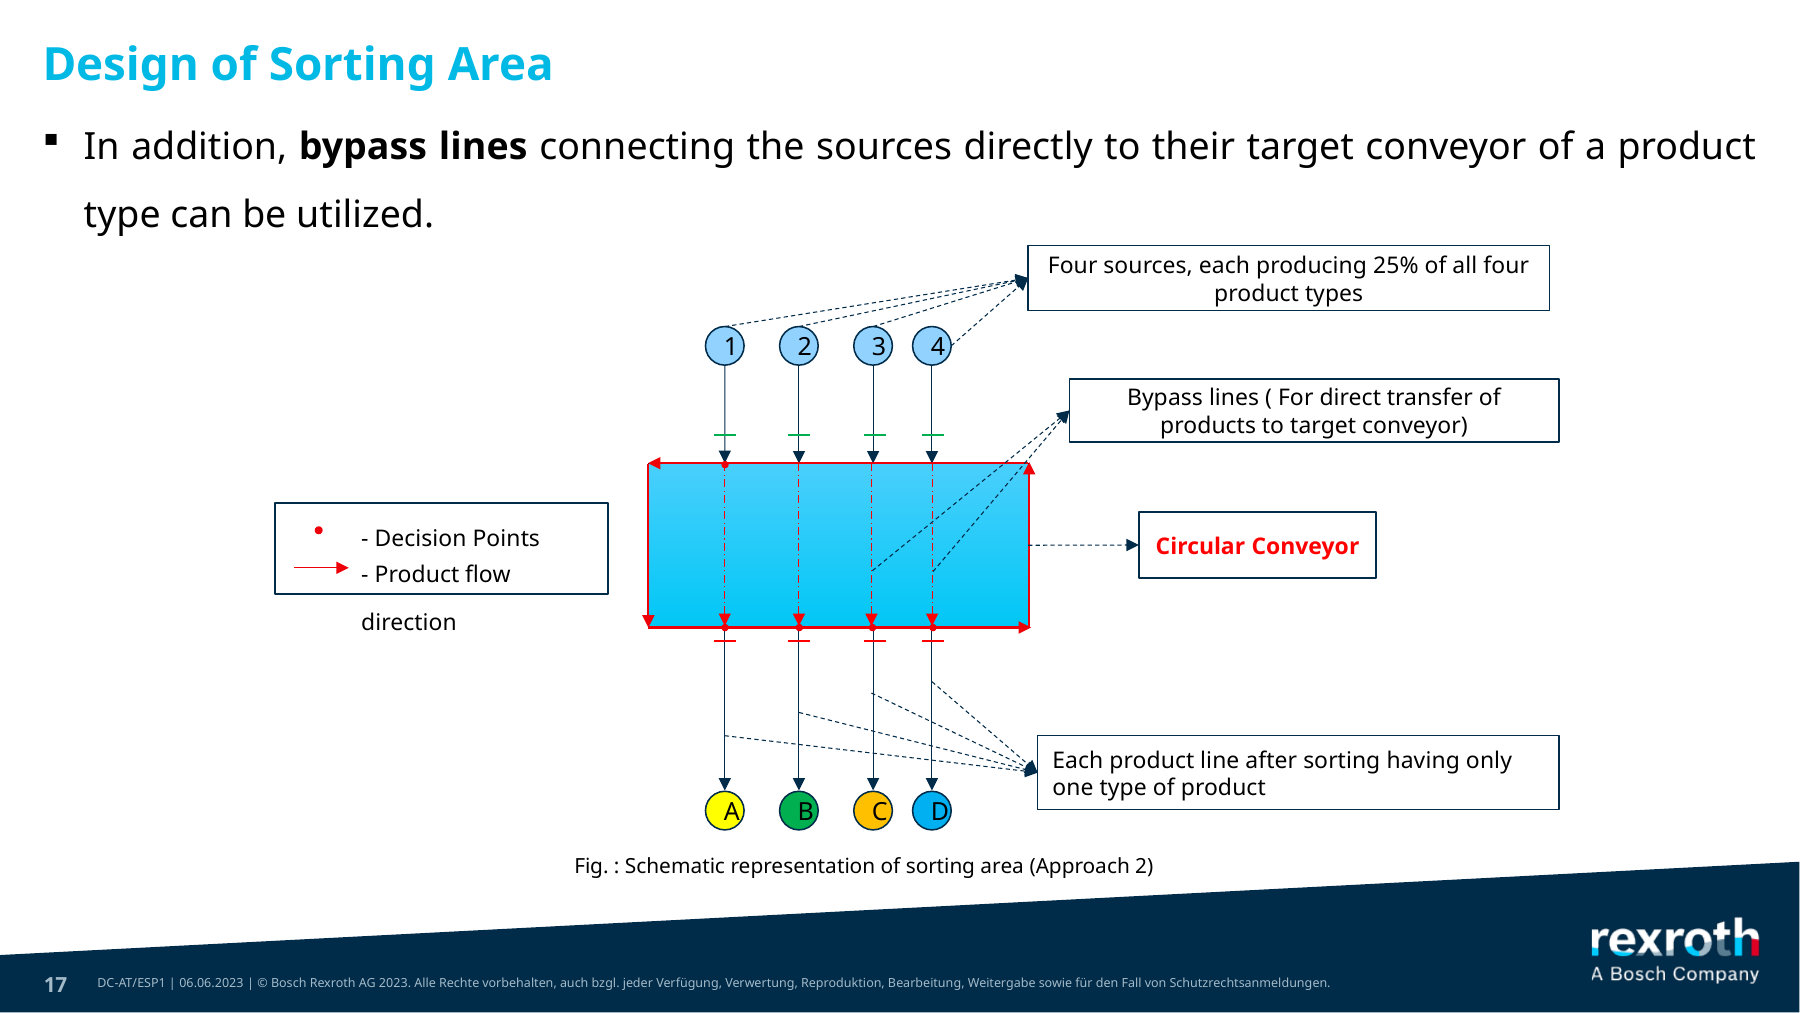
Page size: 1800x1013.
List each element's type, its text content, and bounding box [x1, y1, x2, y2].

slide_number 17 [43, 971, 99, 1013]
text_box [951, 278, 1029, 346]
text_box Fig. : Schematic representation of sorting area (Approach 2) [500, 829, 1228, 866]
text_box Bypass lines ( For direct transfer of products to target conveyor) [1069, 379, 1559, 442]
text_box [275, 502, 608, 594]
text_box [932, 410, 1070, 572]
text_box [871, 692, 931, 773]
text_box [931, 681, 1038, 773]
text_box 4 [912, 327, 952, 366]
text_box [649, 464, 724, 626]
text_box Circular Conveyor [1138, 511, 1377, 579]
text_box In addition, bypass lines connecting the sources directly to their target conveyor of a product type can be utilized. [42, 100, 1758, 242]
text_box [933, 572, 1028, 626]
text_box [872, 410, 932, 571]
text_box Design of Sorting Area [42, 41, 1758, 100]
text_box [724, 278, 798, 327]
text_box C [853, 791, 893, 829]
text_box [872, 571, 932, 626]
text_box A [705, 791, 745, 829]
text_box Four sources, each producing 25% of all four product types [1028, 245, 1550, 311]
text_box [800, 464, 871, 626]
text_box 2 [779, 327, 819, 366]
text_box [724, 735, 798, 773]
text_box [873, 278, 951, 327]
text_box B [779, 791, 819, 829]
text_box 3 [853, 327, 893, 366]
text_box [725, 464, 798, 626]
text_box 1 [705, 326, 745, 366]
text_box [798, 278, 873, 327]
text_box D [912, 791, 952, 829]
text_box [798, 712, 871, 773]
text_box Each product line after sorting having only one type of product [1037, 735, 1559, 810]
